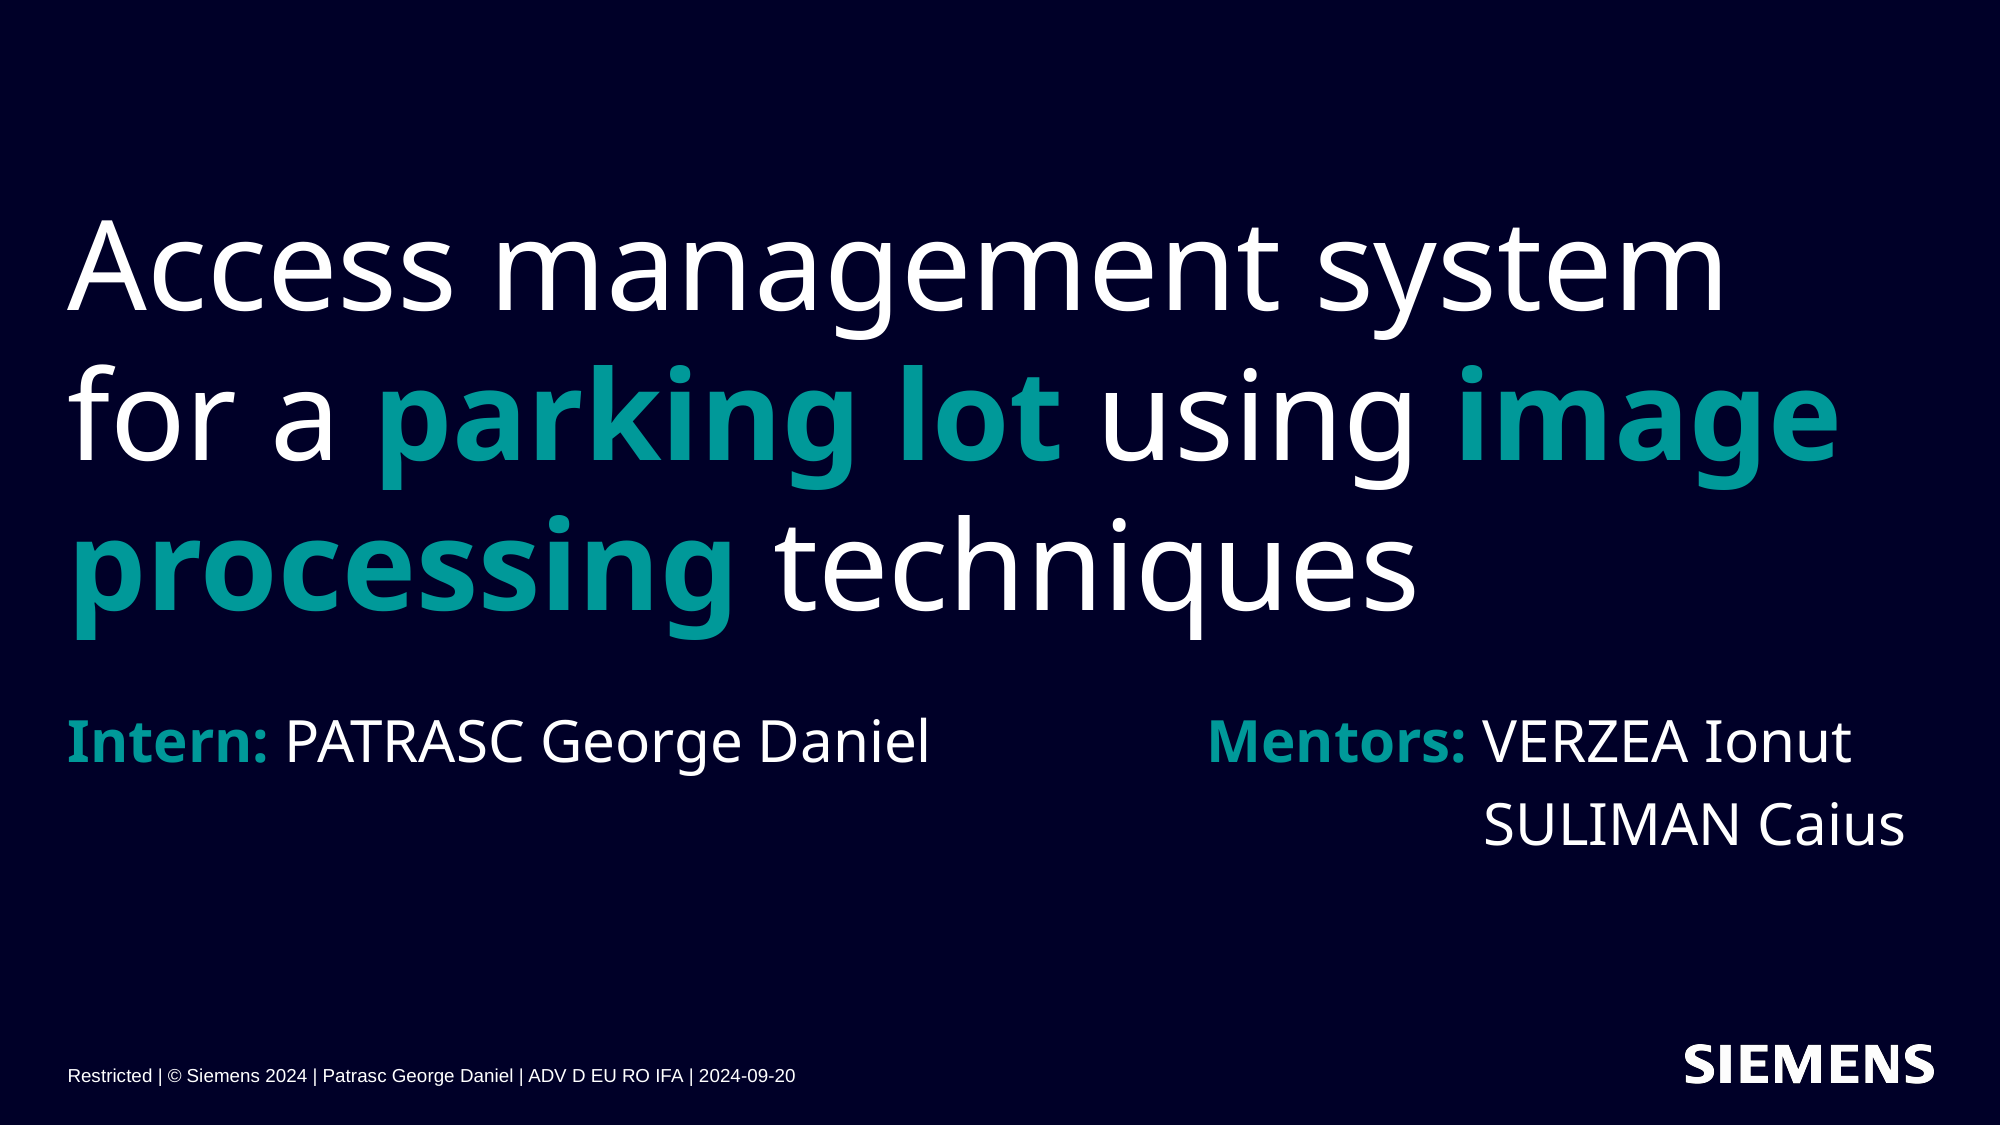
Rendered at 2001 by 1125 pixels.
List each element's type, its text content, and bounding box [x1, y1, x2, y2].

footer Restricted | © Siemens 2024 | Patrasc George Daniel | ADV D EU RO IFA | 2024-09-20 [67, 1035, 1592, 1125]
title Access management system for a parking lot using image processing techniques [67, 181, 1934, 635]
picture [1685, 1044, 1934, 1084]
subtitle Intern: PATRASC George Daniel Mentors: VERZEA Ionut SULIMAN Caius [67, 635, 1954, 953]
